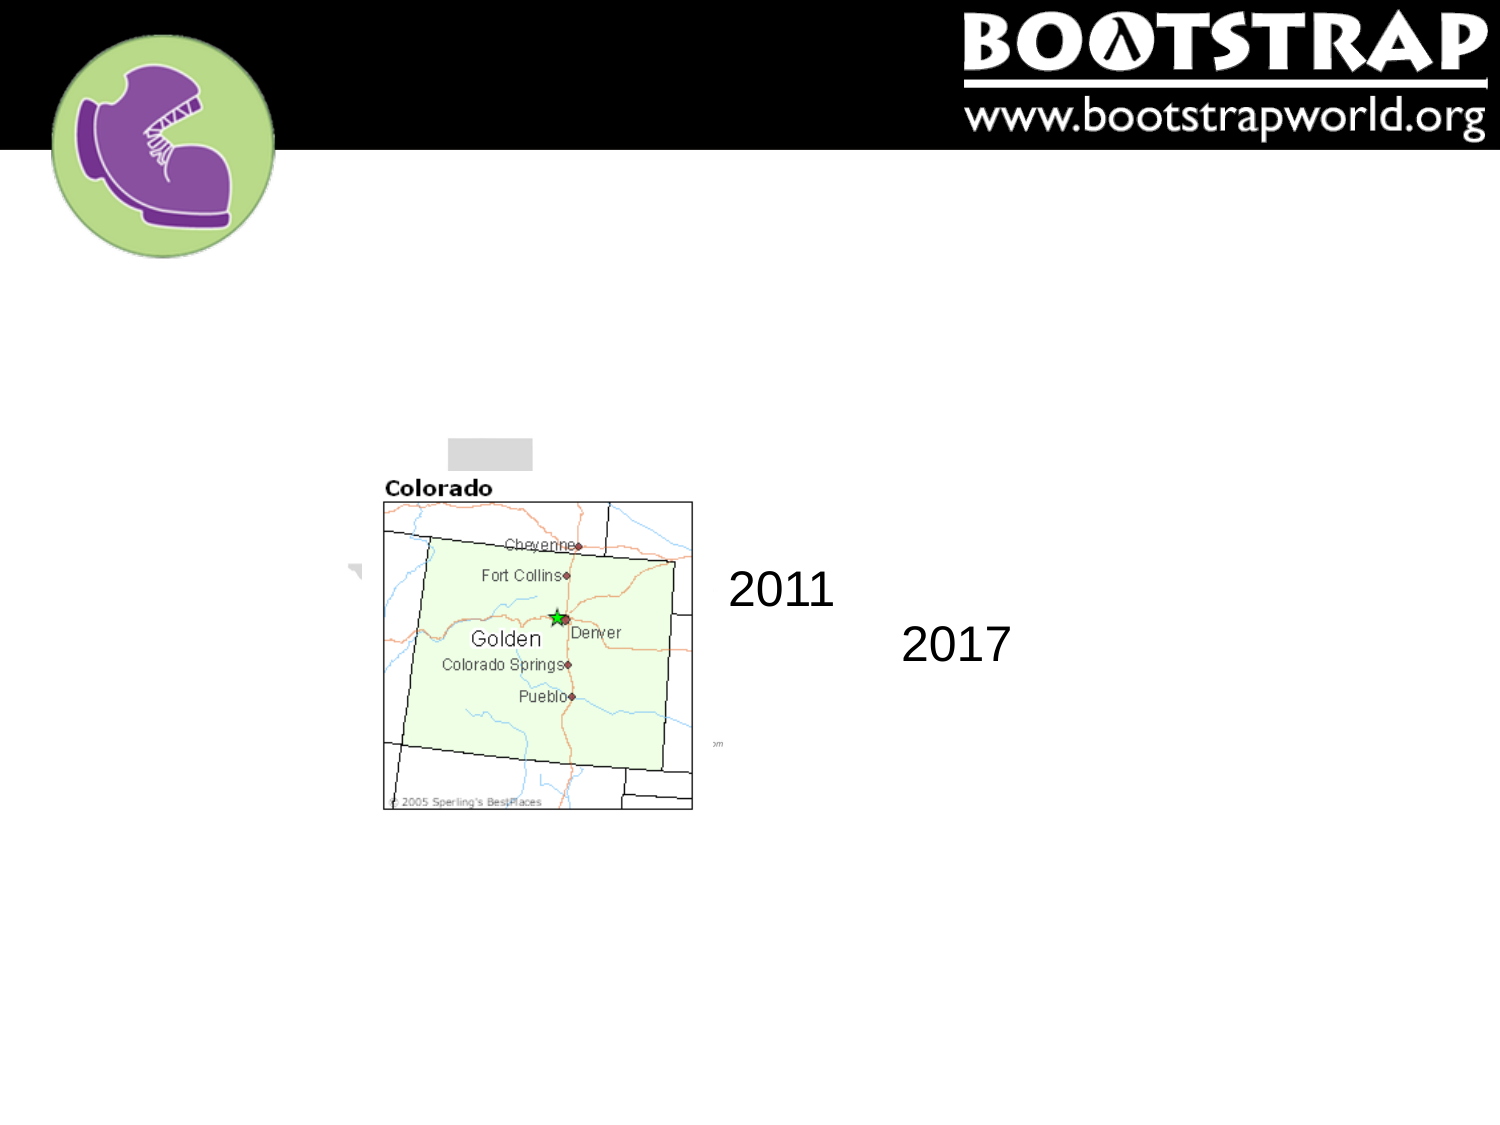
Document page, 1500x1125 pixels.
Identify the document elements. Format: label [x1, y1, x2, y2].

text_box [336, 424, 852, 751]
picture [962, 0, 1488, 153]
picture [47, 31, 280, 263]
text_box [362, 471, 1029, 822]
